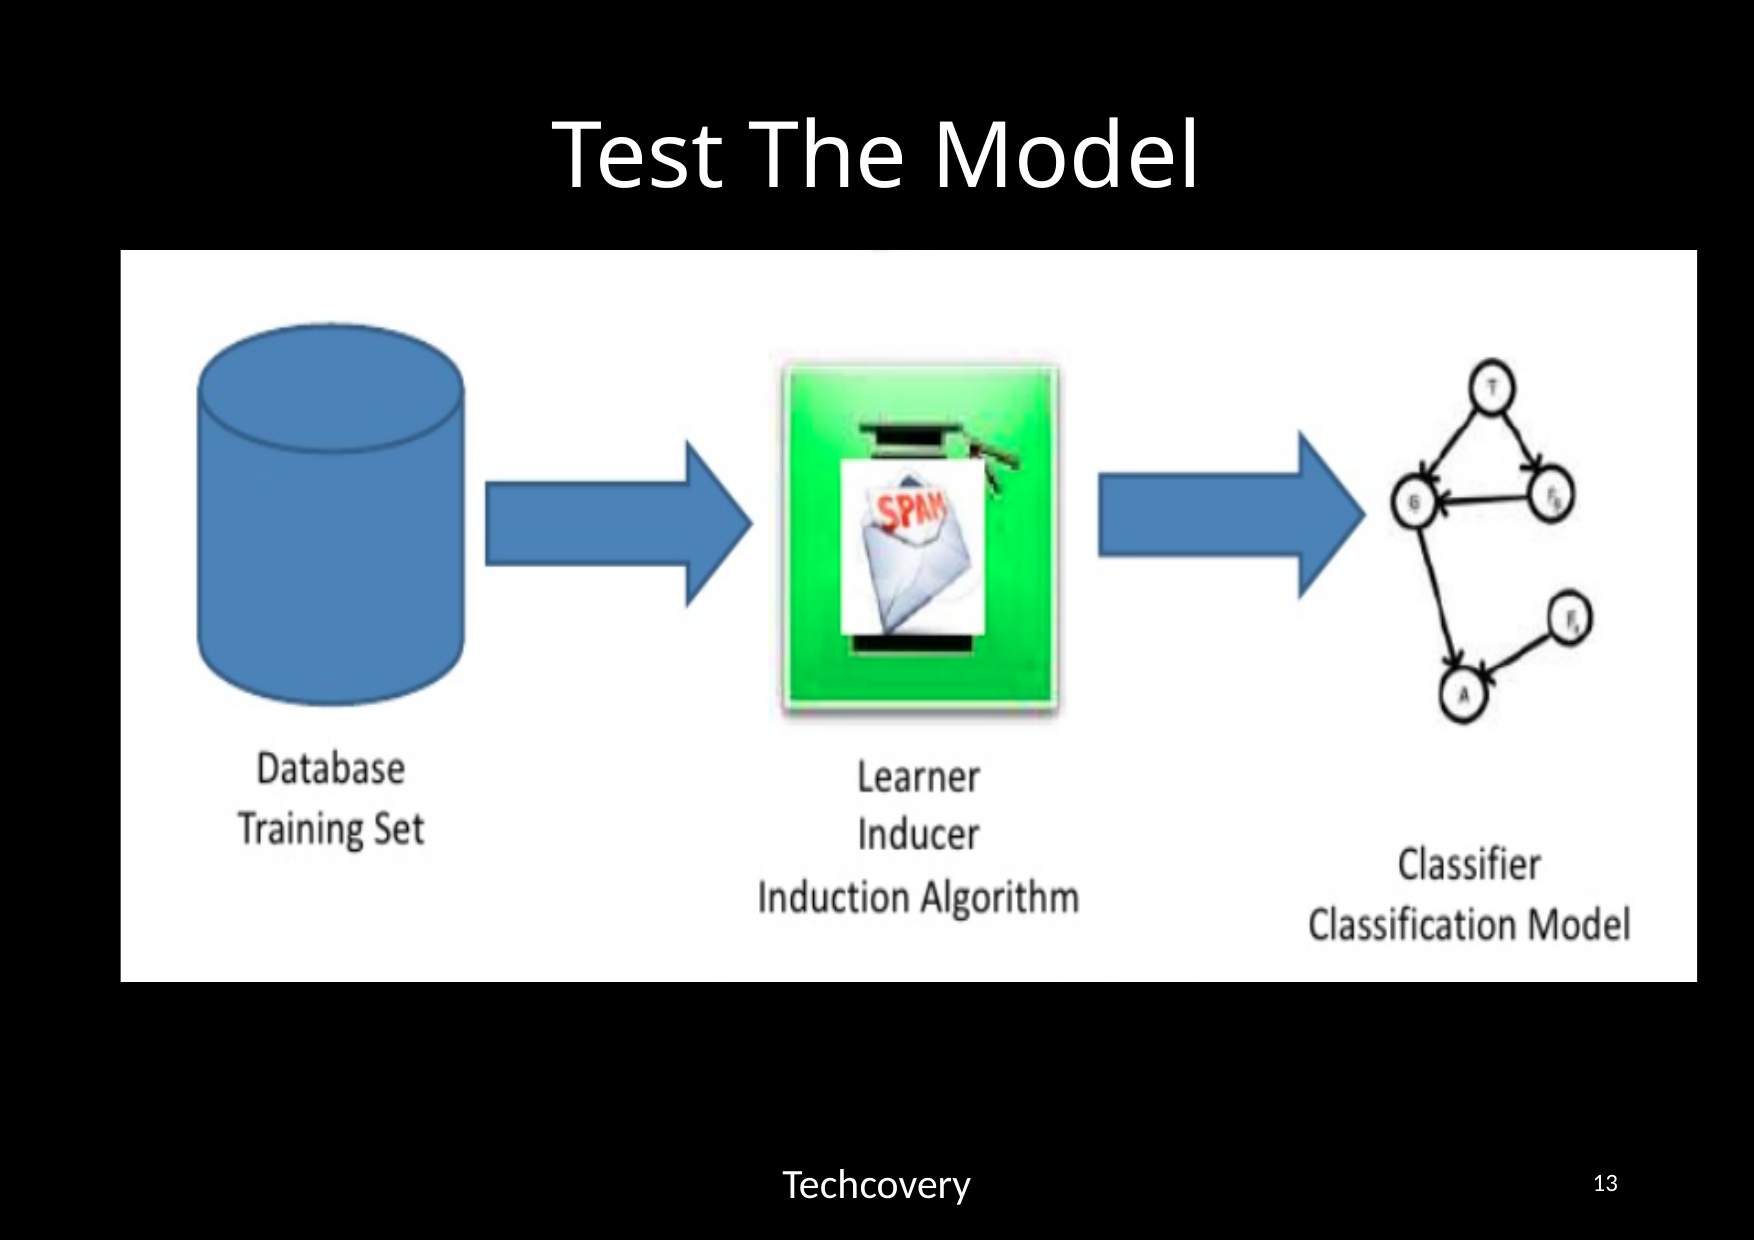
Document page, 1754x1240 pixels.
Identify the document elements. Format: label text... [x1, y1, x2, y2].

slide_number 13 [1238, 1148, 1634, 1215]
picture [120, 250, 1698, 982]
footer Techcovery [580, 1148, 1173, 1215]
title Test The Model [120, 66, 1634, 250]
